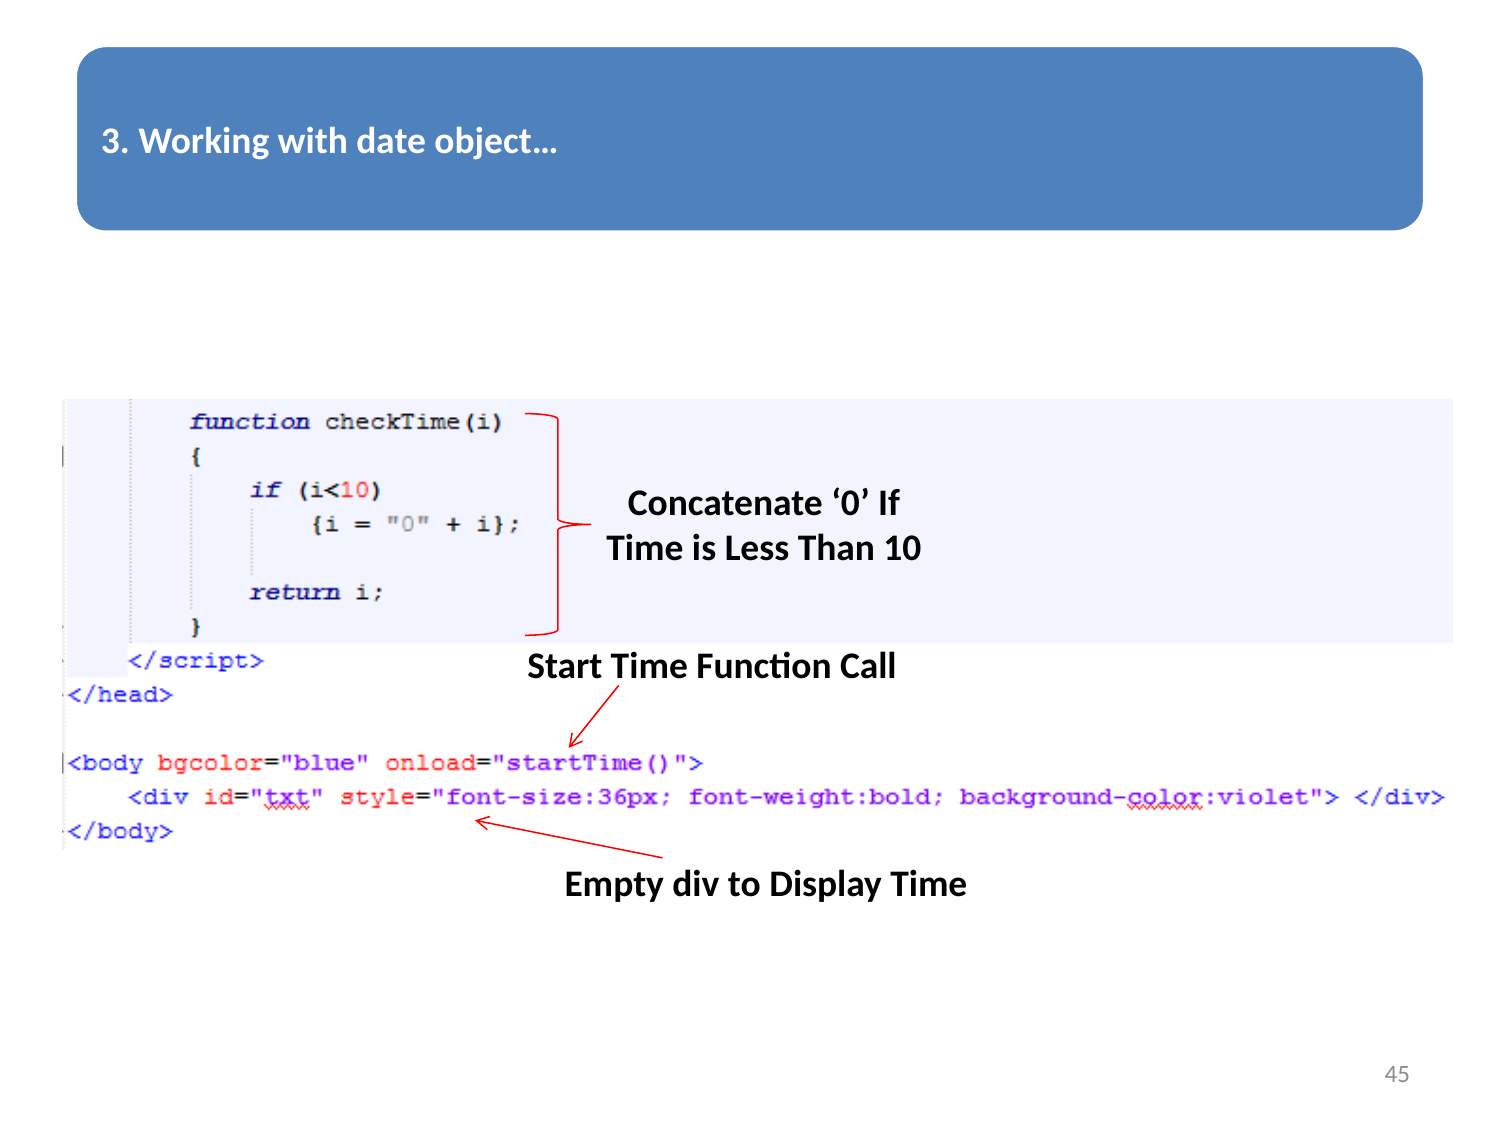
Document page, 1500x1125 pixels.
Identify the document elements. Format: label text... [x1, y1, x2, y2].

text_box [474, 820, 663, 859]
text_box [568, 685, 619, 749]
slide_number 45 [1074, 1042, 1425, 1103]
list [62, 399, 1453, 851]
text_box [74, 44, 1426, 233]
text_box Empty div to Display Time [549, 859, 1000, 912]
